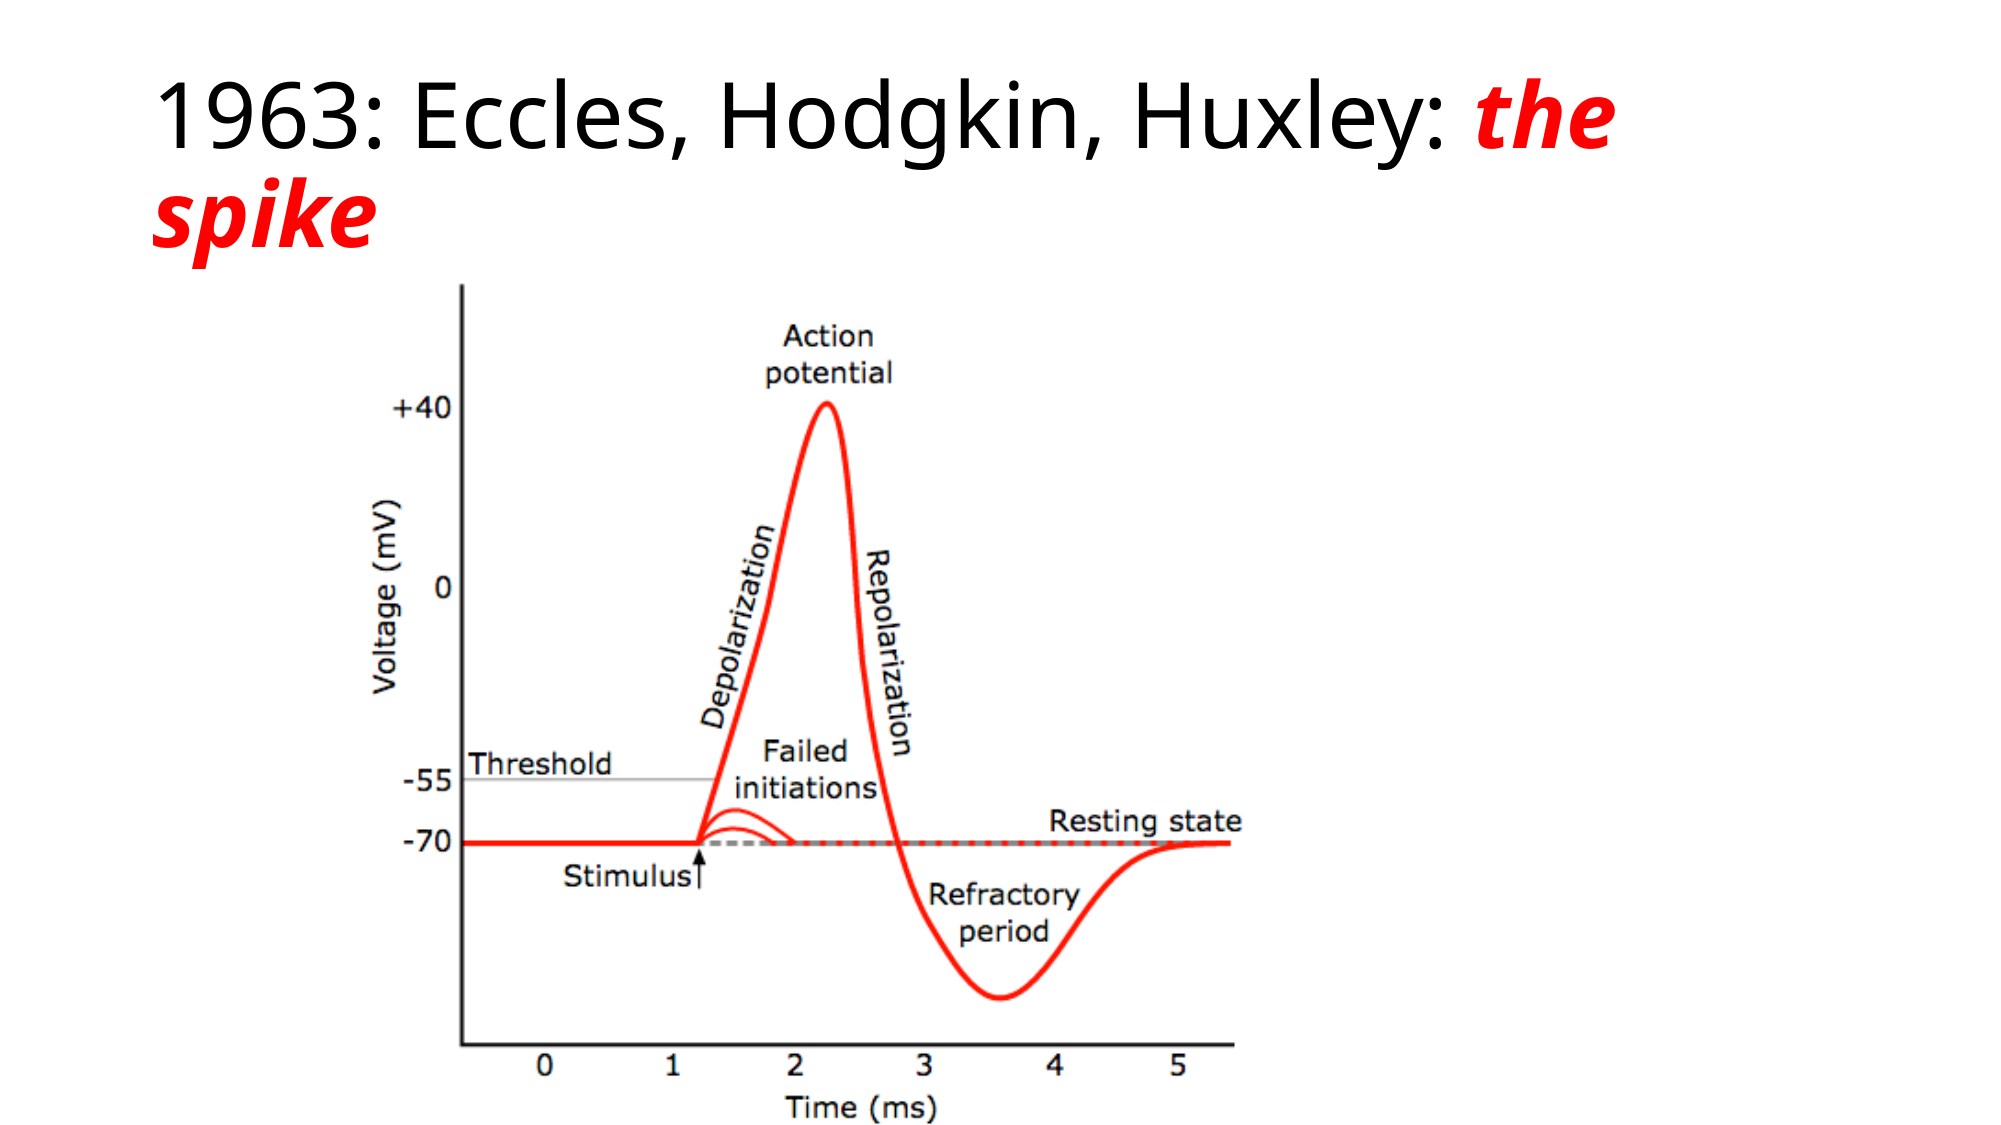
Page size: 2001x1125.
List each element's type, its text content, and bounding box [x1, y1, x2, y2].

title 1963: Eccles, Hodgkin, Huxley: the spike [137, 59, 1863, 278]
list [364, 277, 1257, 1125]
